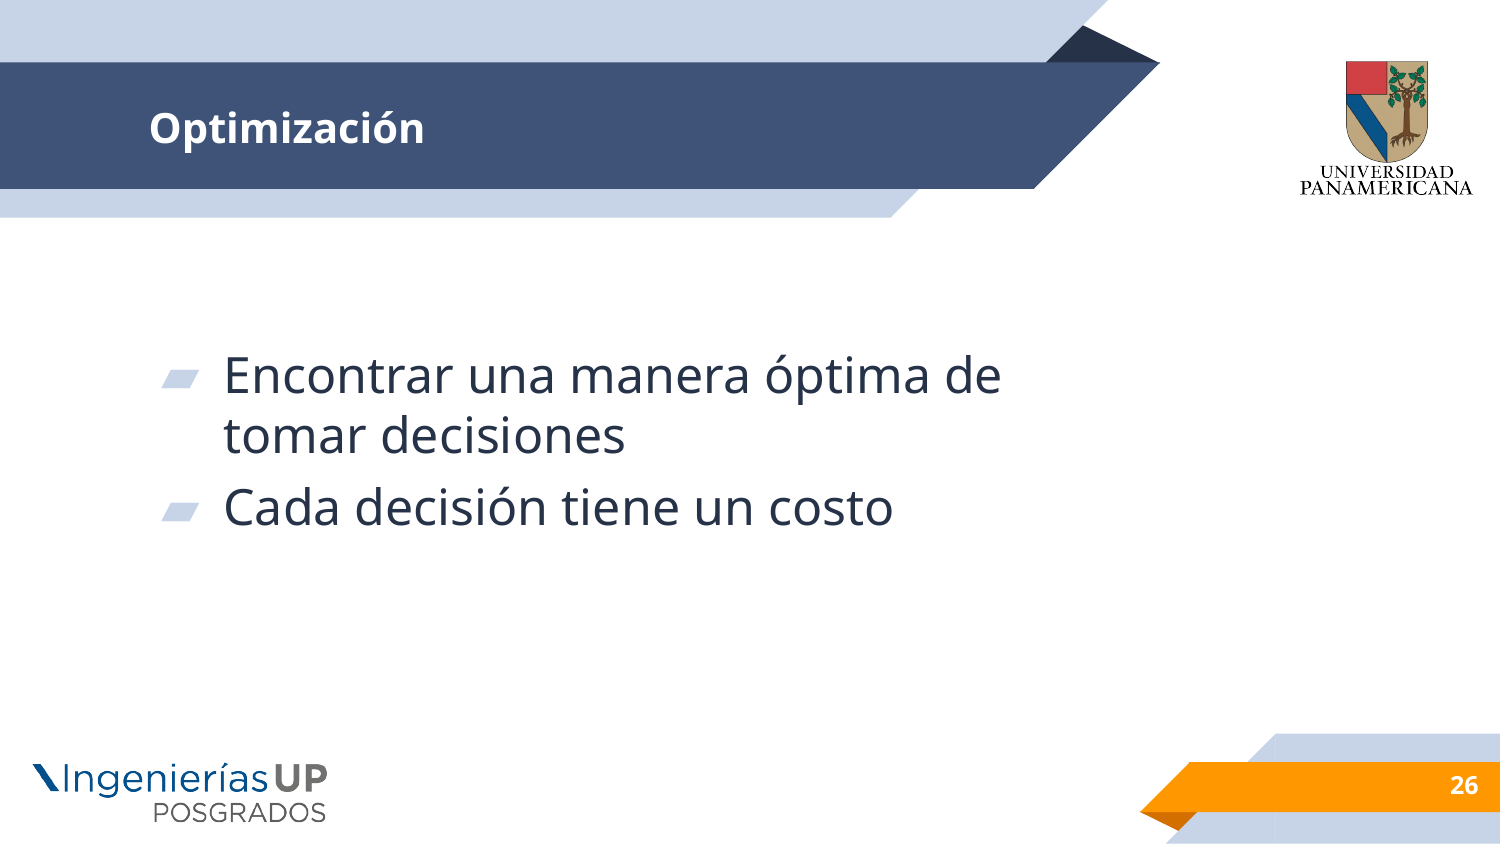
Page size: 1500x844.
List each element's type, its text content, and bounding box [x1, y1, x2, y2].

picture [1286, 44, 1490, 210]
picture [15, 737, 344, 844]
list Encontrar una manera óptima de tomar decisiones Cada decisión tiene un costo [133, 217, 1140, 734]
slide_number 26 [1249, 760, 1494, 813]
title Optimización [133, 64, 1035, 190]
